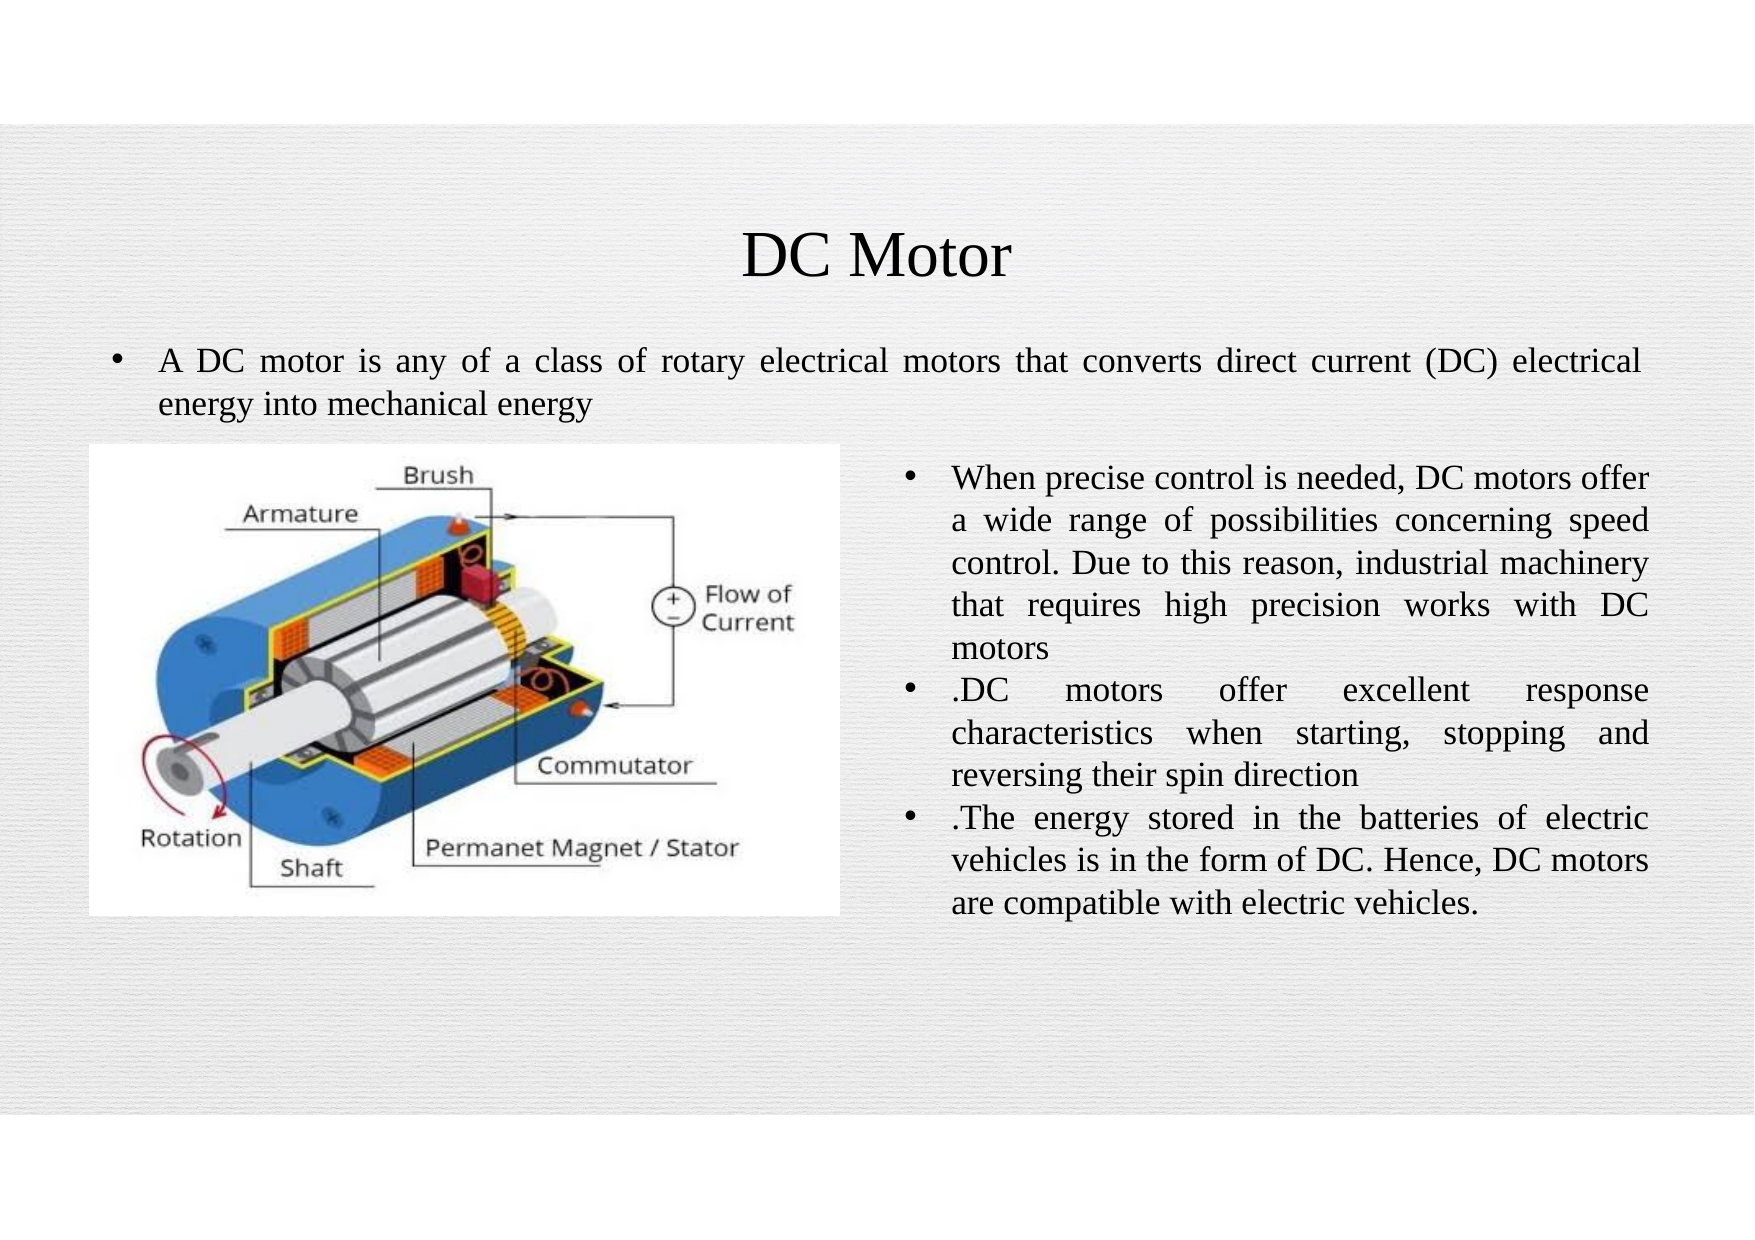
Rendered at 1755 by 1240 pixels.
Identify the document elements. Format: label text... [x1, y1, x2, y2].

list A DC motor is any of a class of rotary electrical motors that converts direct current (DC) electrical energy into mechanical energy [111, 337, 1643, 424]
title DC Motor [638, 210, 1116, 291]
picture [0, 124, 1755, 1115]
text_box When precise control is needed, DC motors offer a wide range of possibilities concerning speed control. Due to this reason, industrial machinery that requires high precision works with DC motors .DC motors offer excellent response characteristics when starting, stopping and reversing their spin direction .The energy stored in the batteries of electric vehicles is in the form of DC. Hence, DC motors are compatible with electric vehicles. [889, 446, 1665, 929]
